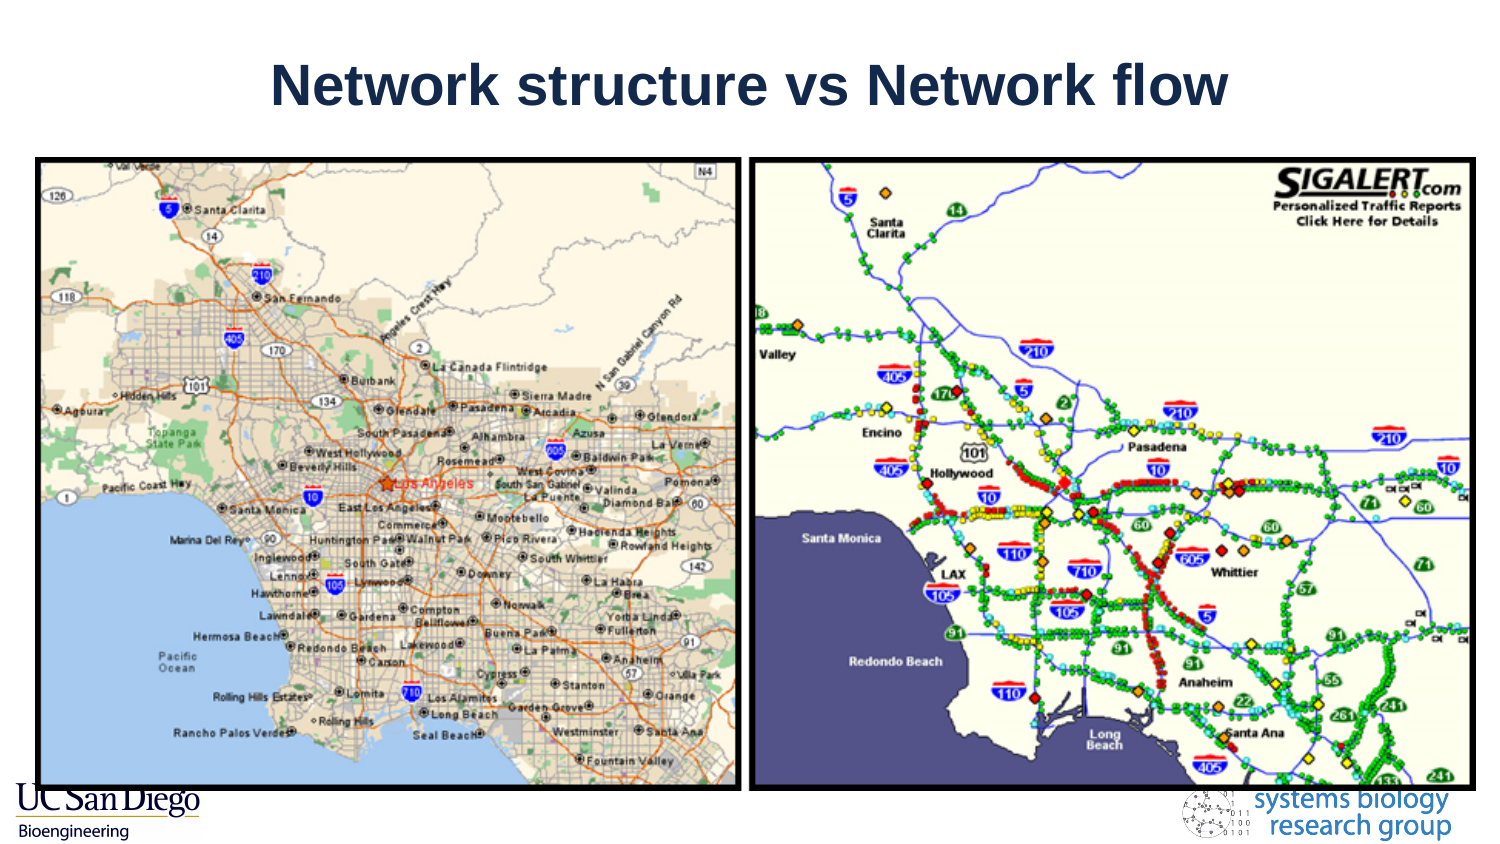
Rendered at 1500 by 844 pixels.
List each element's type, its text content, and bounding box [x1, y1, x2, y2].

title Network structure vs Network flow [51, 35, 1449, 130]
picture [12, 157, 1476, 842]
